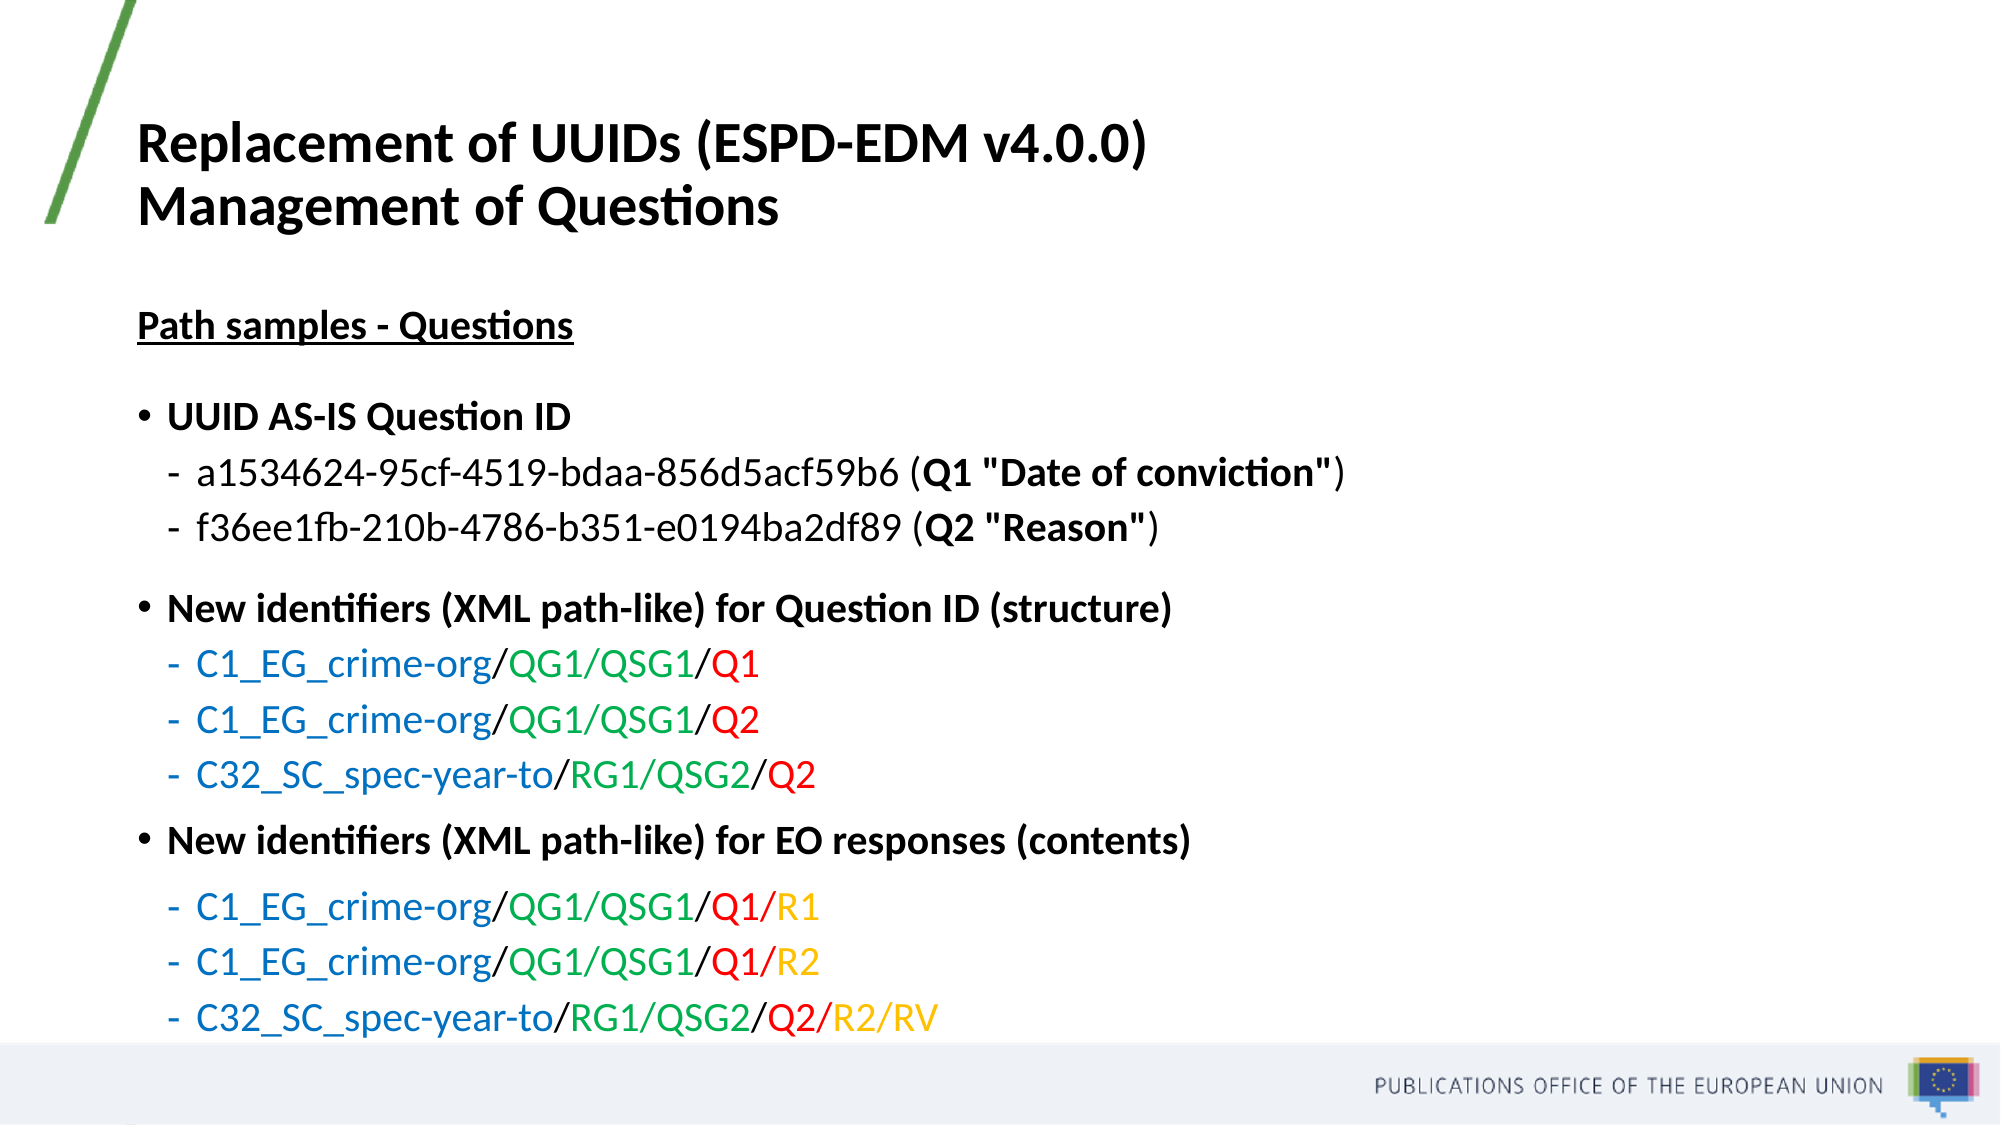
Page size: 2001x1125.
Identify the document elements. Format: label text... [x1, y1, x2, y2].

title Replacement of UUIDs (ESPD-EDM v4.0.0) Management of Questions [137, 20, 1860, 239]
list Path samples - Questions UUID AS-IS Question ID a1534624-95cf-4519-bdaa-856d5acf59b6 (Q1 "Date of conviction") f36ee1fb-210b-4786-b351-e0194ba2df89 (Q2 "Reason") New identifiers (XML path-like) for Question ID (structure) C1_EG_crime-org/QG1/QSG1/Q1 C1_EG_crime-org/QG1/QSG1/Q2 C32_SC_spec-year-to/RG1/QSG2/Q2 New identifiers (XML path-like) for EO responses (contents) C1_EG_crime-org/QG1/QSG1/Q1/R1 C1_EG_crime-org/QG1/QSG1/Q1/R2 C32_SC_spec-year-to/RG1/QSG2/Q2/R2/RV [137, 296, 1860, 989]
picture [0, 0, 2001, 1125]
